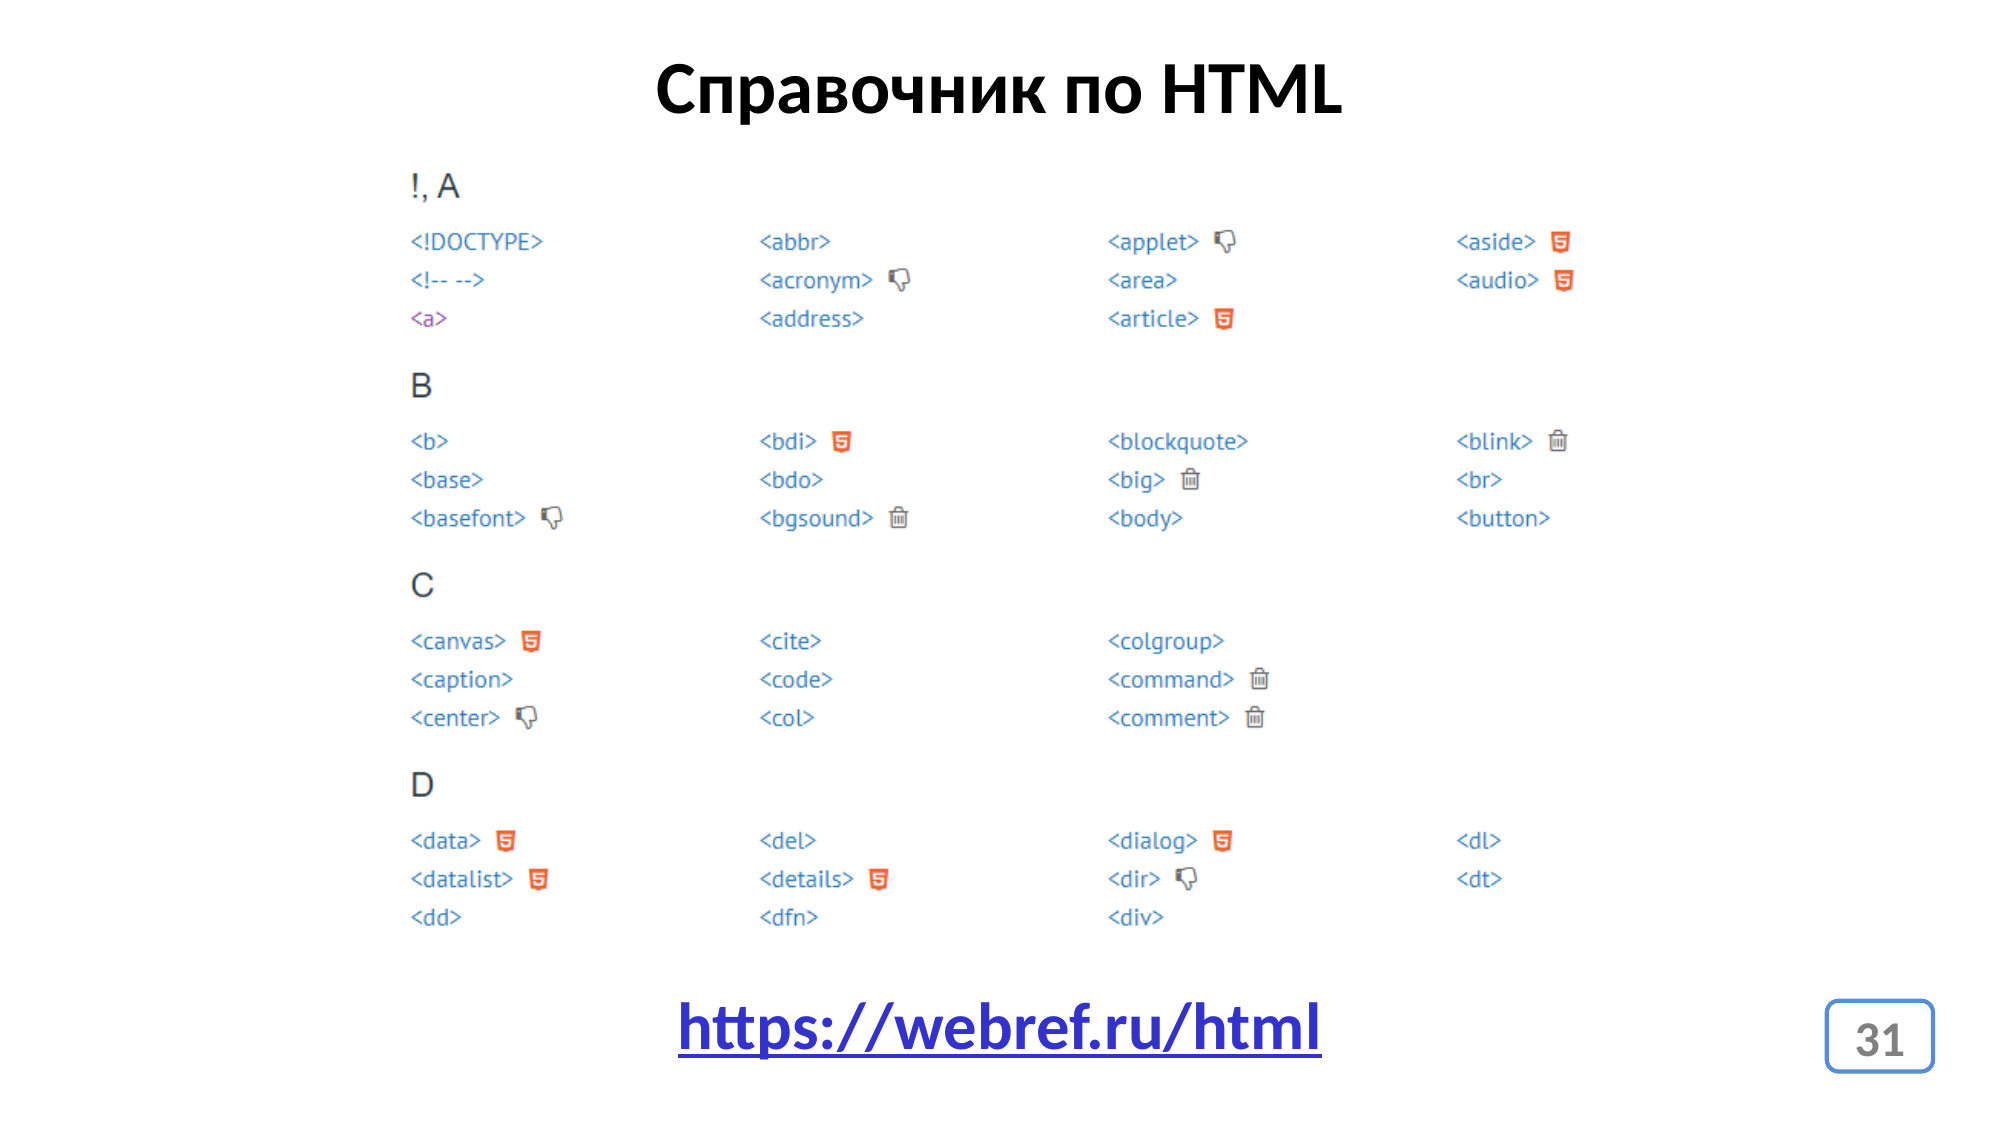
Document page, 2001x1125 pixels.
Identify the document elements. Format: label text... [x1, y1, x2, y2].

picture [373, 152, 1679, 952]
text_box https://webref.ru/html [249, 975, 1750, 1070]
text_box 31 [1824, 998, 1936, 1074]
text_box Справочник по HTML [249, 31, 1750, 136]
